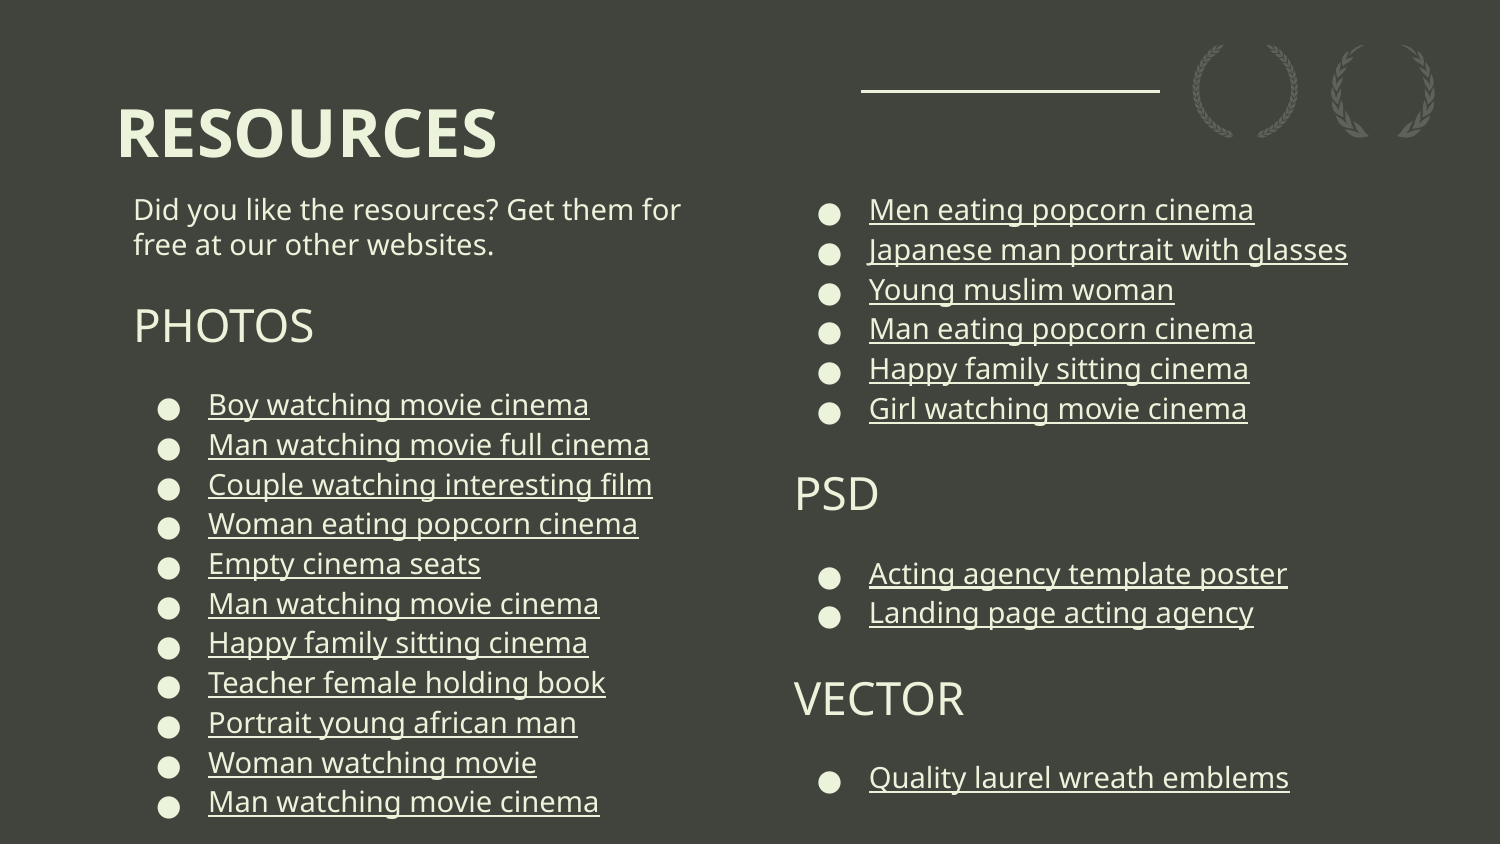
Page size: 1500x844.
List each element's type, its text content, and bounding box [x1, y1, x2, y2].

list Men eating popcorn cinema Japanese man portrait with glasses Young muslim woman Man eating popcorn cinema Happy family sitting cinema Girl watching movie cinema PSD Acting agency template poster Landing page acting agency VECTOR Quality laurel wreath emblems [778, 176, 1382, 790]
title RESOURCES [100, 76, 1382, 174]
list Did you like the resources? Get them for free at our other websites. PHOTOS Boy watching movie cinema Man watching movie full cinema Couple watching interesting film Woman eating popcorn cinema Empty cinema seats Man watching movie cinema Happy family sitting cinema Teacher female holding book Portrait young african man Woman watching movie Man watching movie cinema [118, 176, 722, 790]
